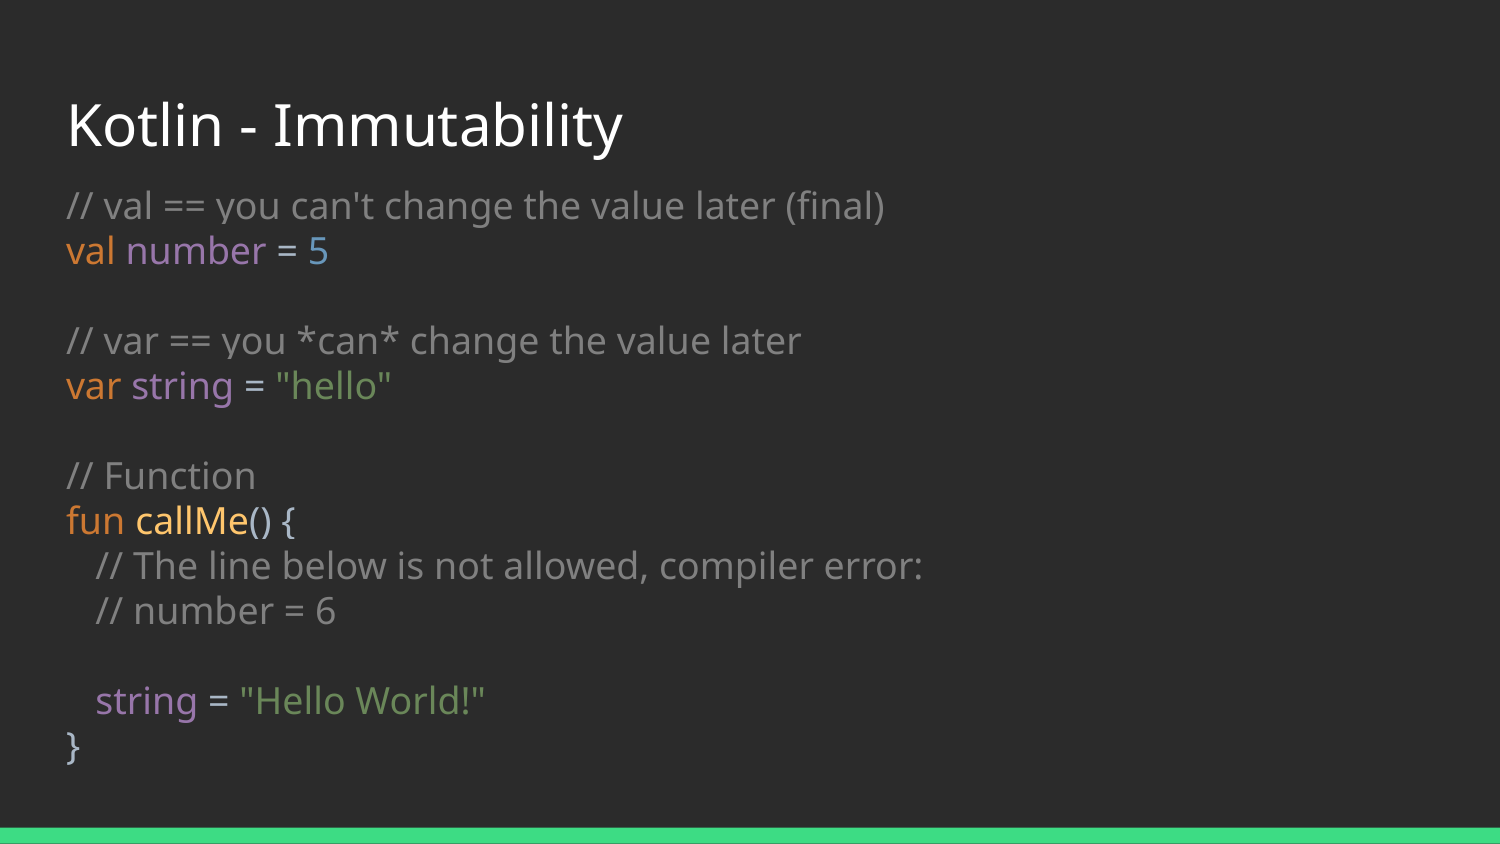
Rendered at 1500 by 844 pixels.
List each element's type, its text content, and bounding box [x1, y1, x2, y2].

title Kotlin - Immutability [51, 72, 1449, 166]
text_box // val == you can't change the value later (final) val number = 5 // var == you *can* change the value later var string = "hello" // Function fun callMe() { // The line below is not allowed, compiler error: // number = 6 string = "Hello World!" } [51, 166, 1449, 789]
